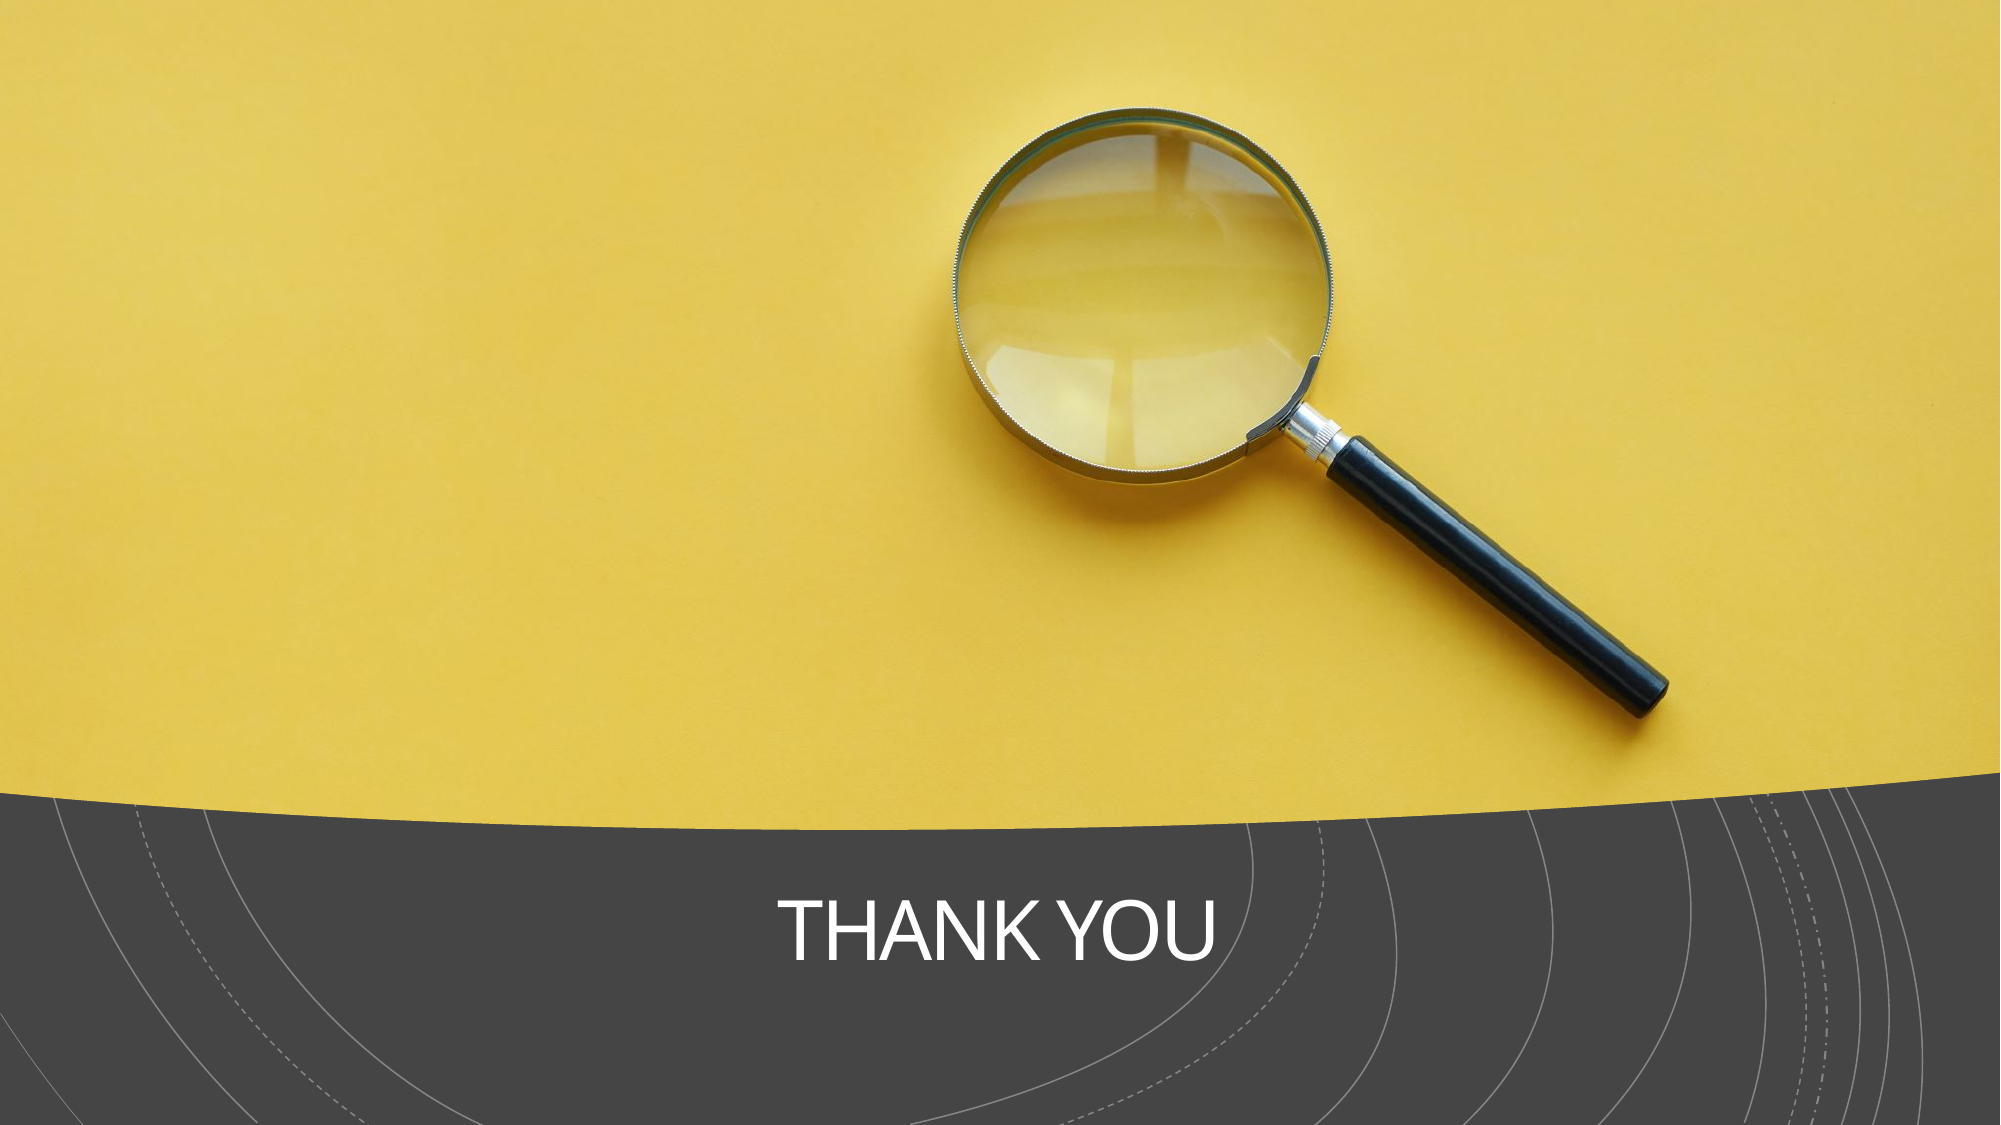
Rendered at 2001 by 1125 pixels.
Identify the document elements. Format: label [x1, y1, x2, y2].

text_box [0, 831, 2000, 1125]
picture [0, 0, 2000, 831]
